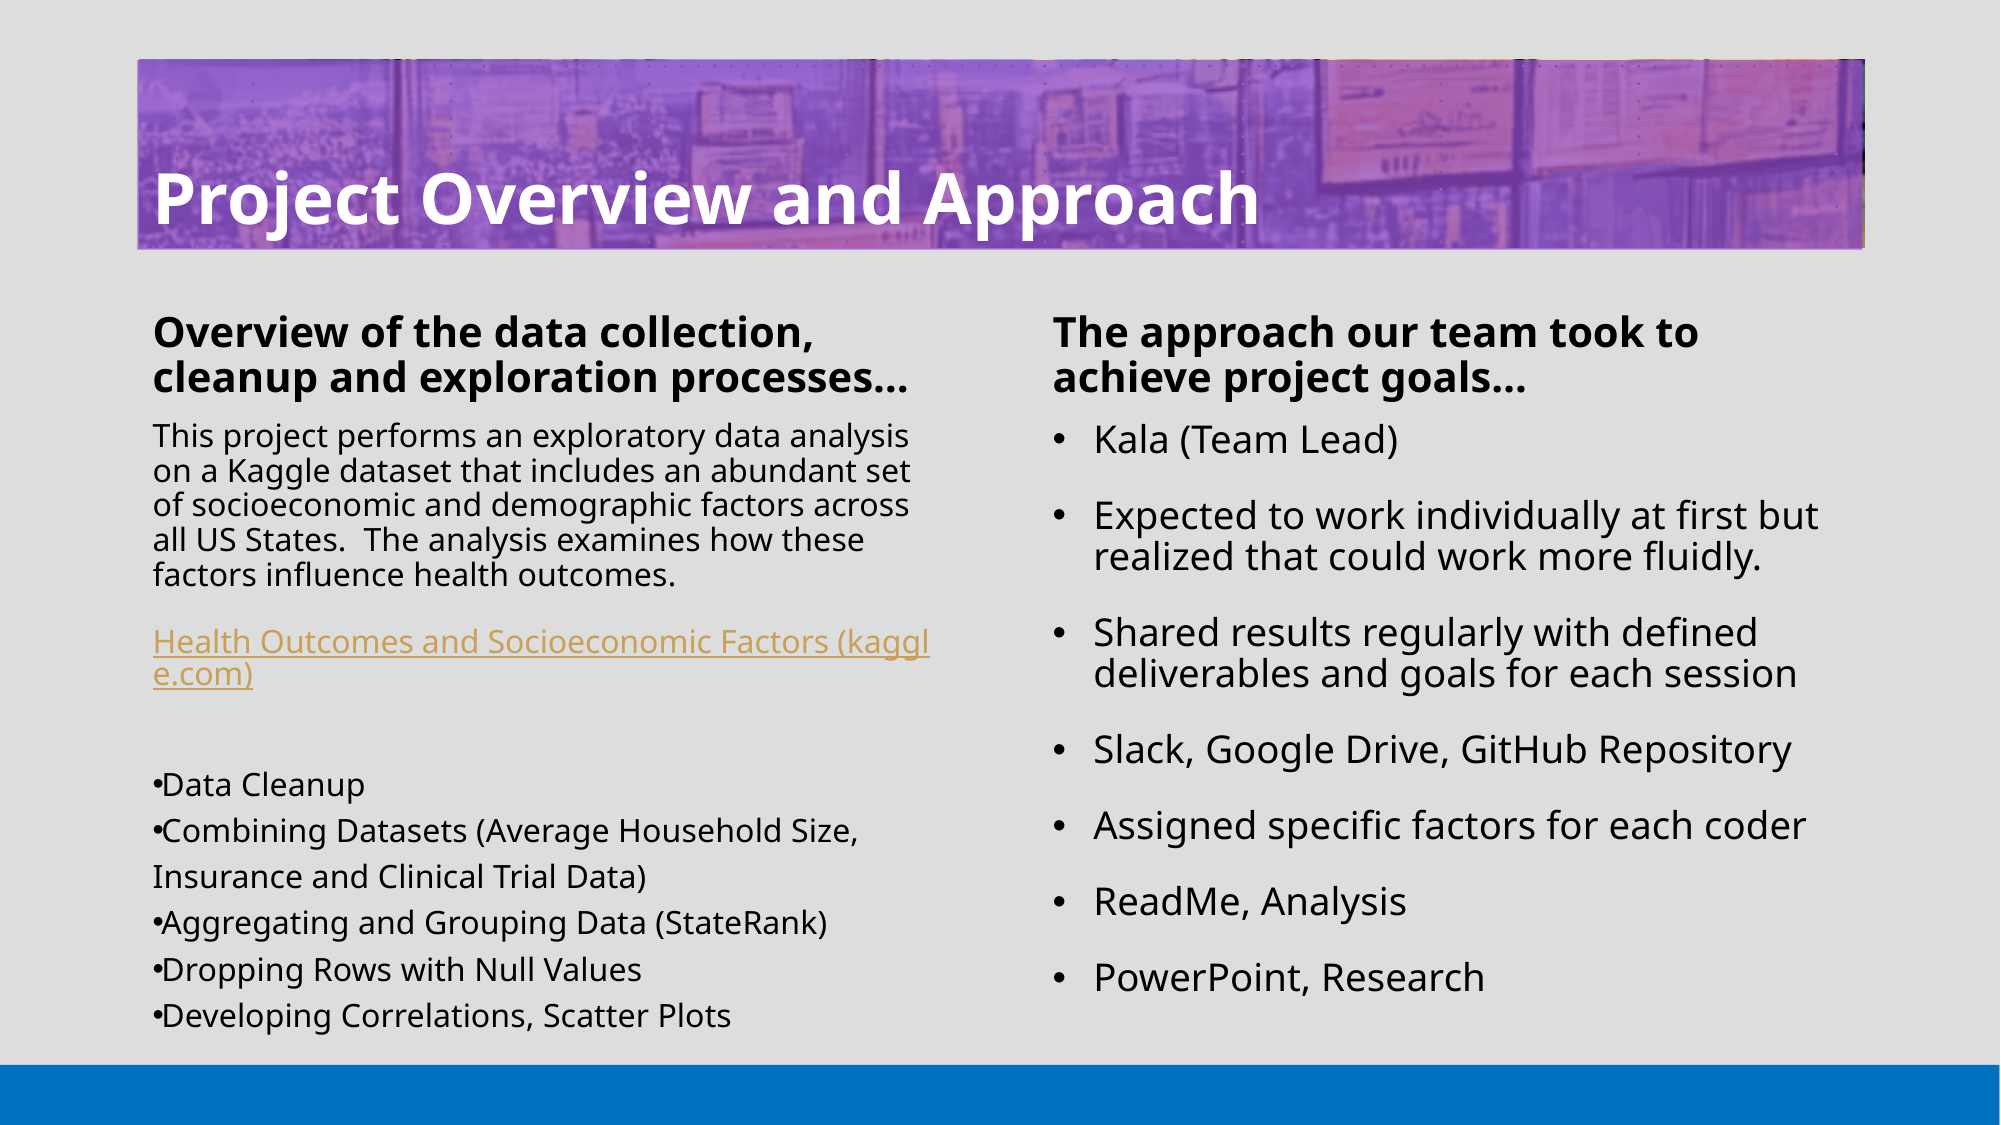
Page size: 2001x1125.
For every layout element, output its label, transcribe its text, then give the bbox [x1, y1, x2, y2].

list Overview of the data collection, cleanup and exploration processes… [137, 299, 963, 412]
title Project Overview and Approach [137, 59, 1863, 248]
list This project performs an exploratory data analysis on a Kaggle dataset that includes an abundant set of socioeconomic and demographic factors across all US States. The analysis examines how these factors influence health outcomes. Health Outcomes and Socioeconomic Factors (kaggle.com) Data Cleanup Combining Datasets (Average Household Size, Insurance and Clinical Trial Data) Aggregating and Grouping Data (StateRank) Dropping Rows with Null Values Developing Correlations, Scatter Plots [137, 412, 963, 1016]
list The approach our team took to achieve project goals… [1037, 299, 1863, 412]
list Kala (Team Lead) Expected to work individually at first but realized that could work more fluidly. Shared results regularly with defined deliverables and goals for each session Slack, Google Drive, GitHub Repository Assigned specific factors for each coder ReadMe, Analysis PowerPoint, Research [1037, 412, 1863, 1016]
